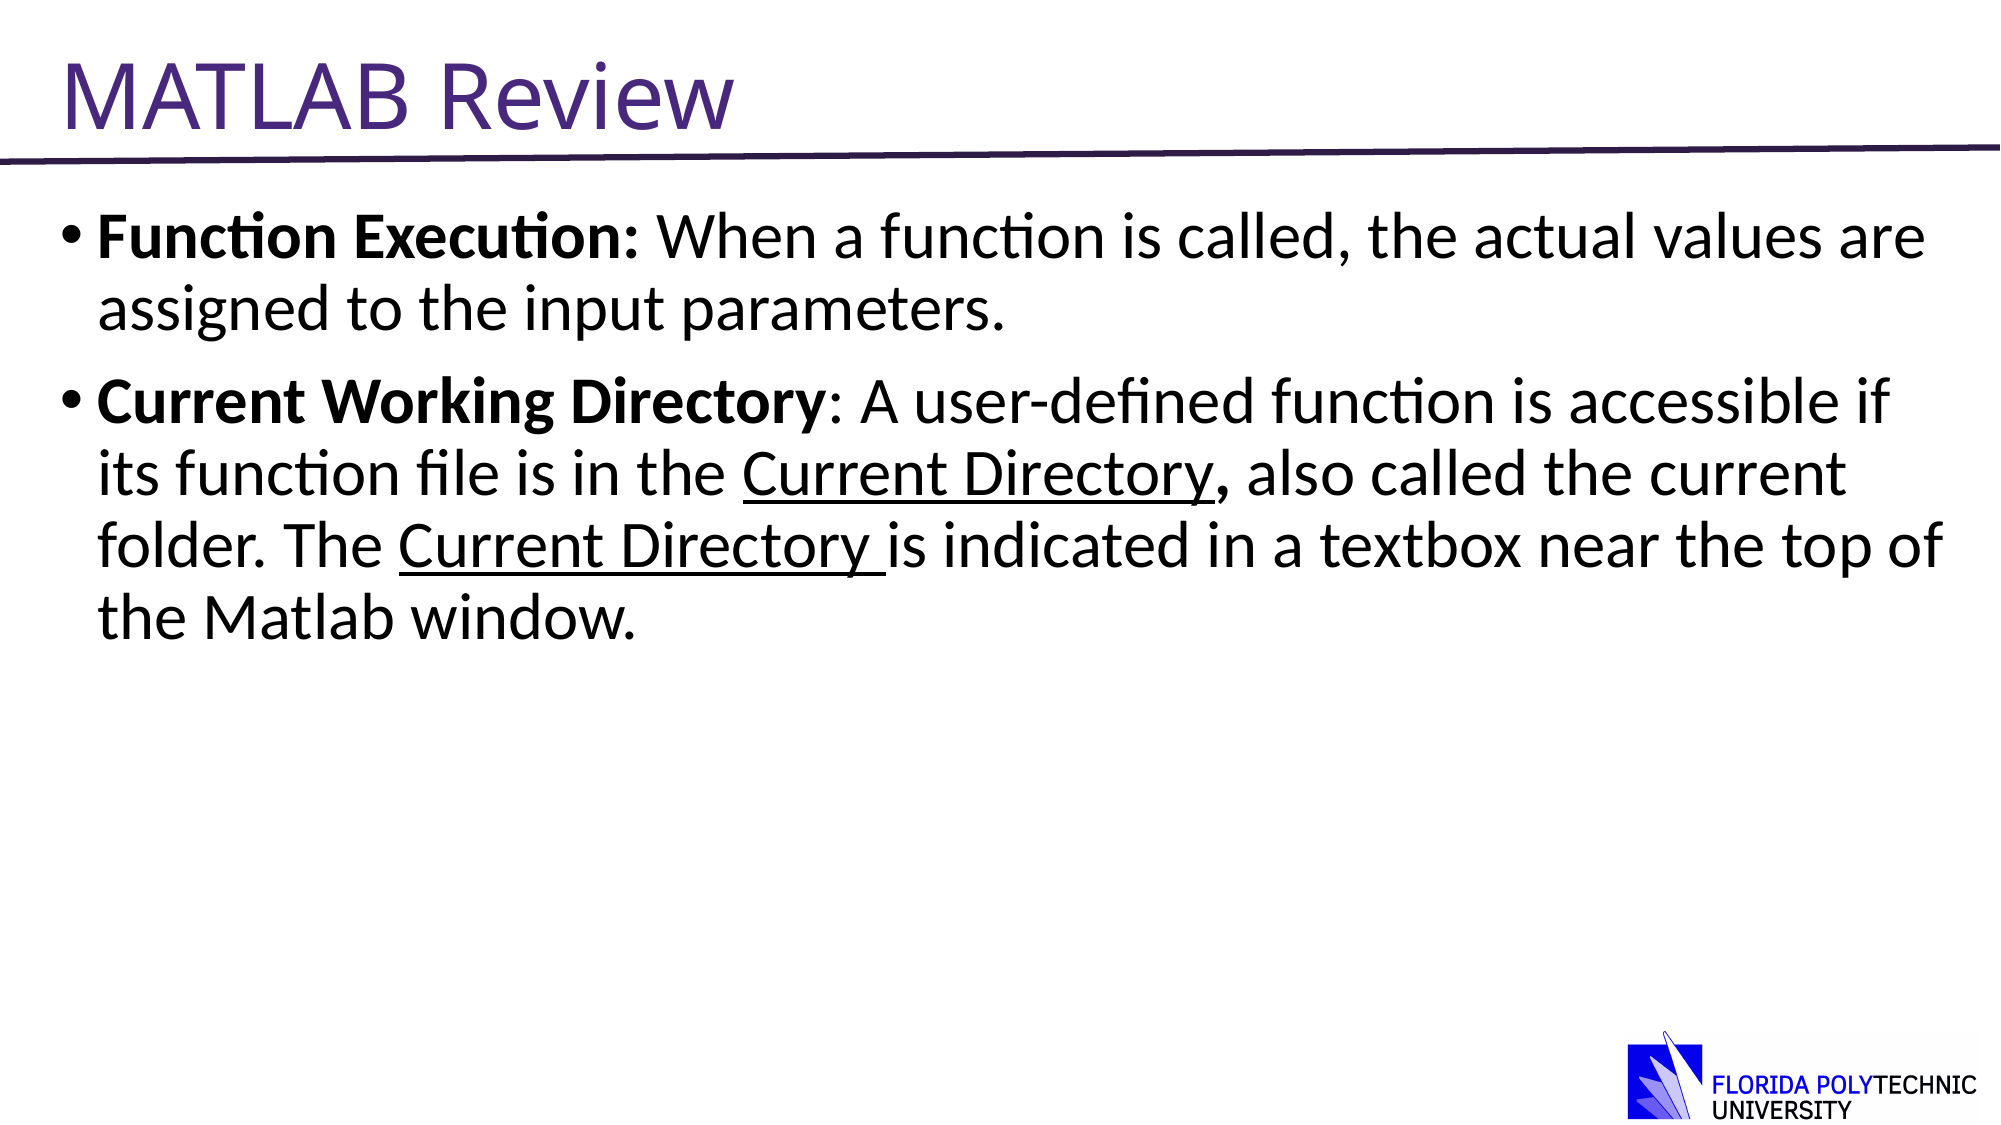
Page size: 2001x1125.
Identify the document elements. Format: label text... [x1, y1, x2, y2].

picture [1624, 1031, 1981, 1125]
list Function Execution: When a function is called, the actual values are assigned to the input parameters. Current Working Directory: A user-deﬁned function is accessible if its function ﬁle is in the Current Directory, also called the current folder. The Current Directory is indicated in a textbox near the top of the Matlab window. [44, 193, 1971, 1039]
title MATLAB Review [44, 22, 1971, 177]
